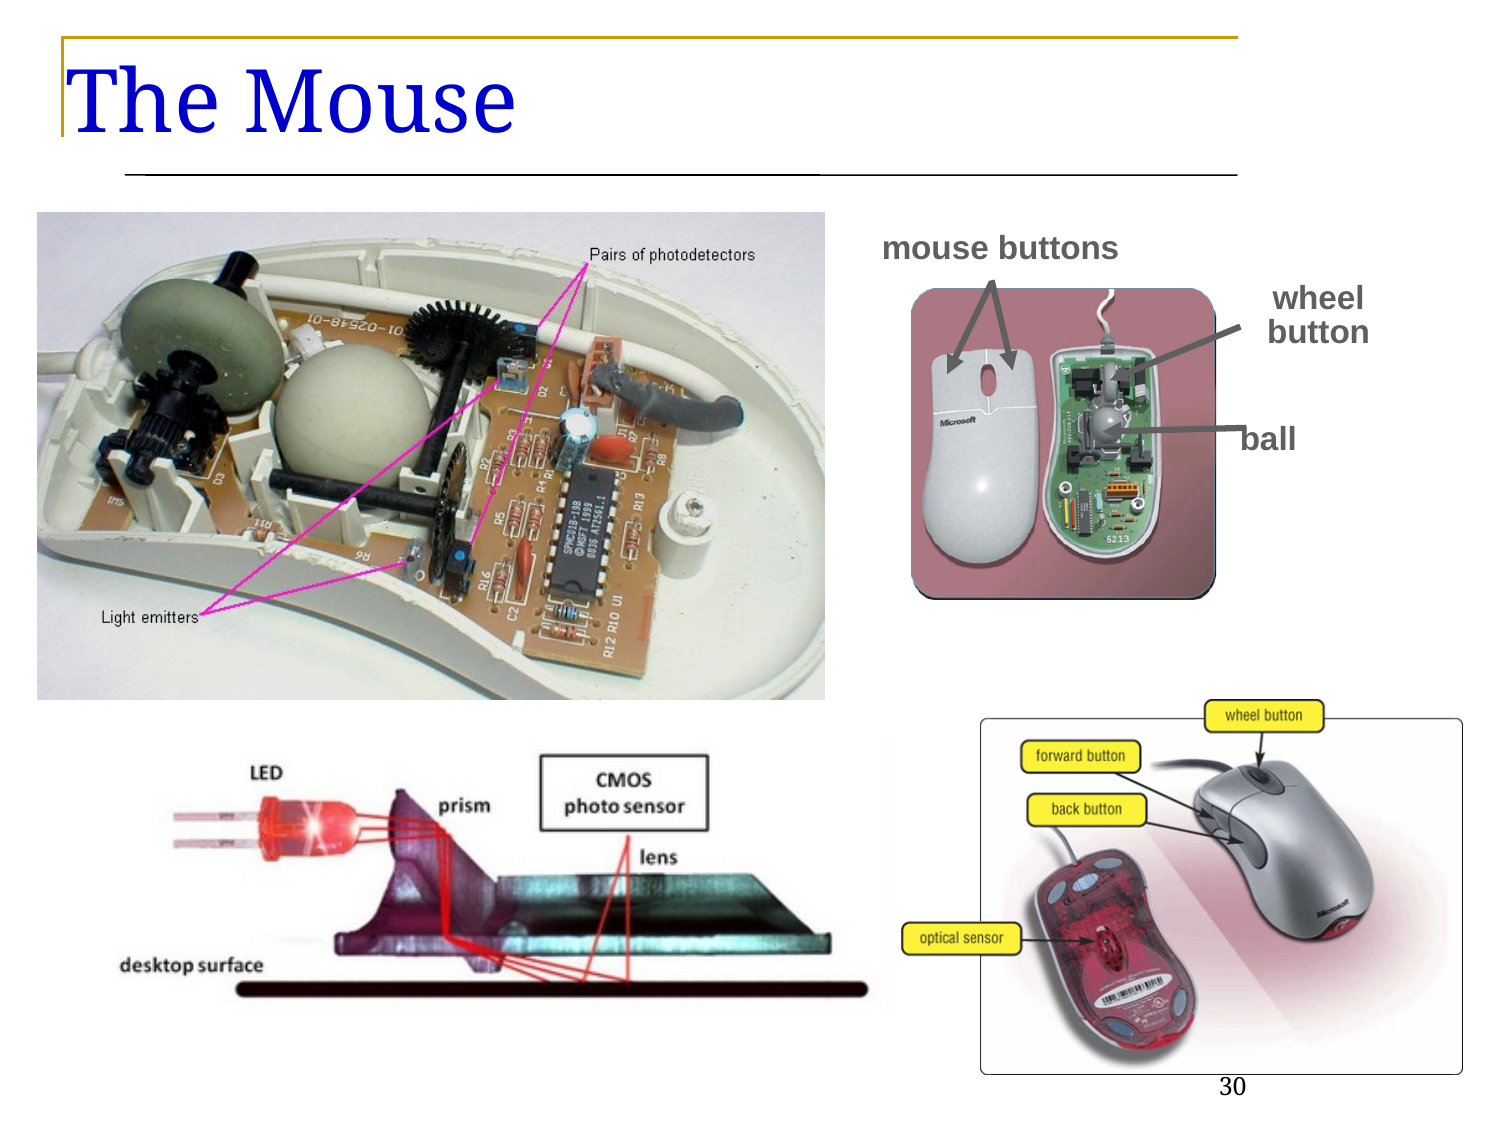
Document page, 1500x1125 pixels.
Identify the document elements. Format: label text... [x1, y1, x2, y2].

picture [112, 737, 892, 1013]
title The Mouse [49, 37, 1251, 188]
picture [37, 212, 826, 700]
slide_number 30 [912, 1083, 1262, 1113]
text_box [849, 224, 1426, 601]
picture [901, 699, 1463, 1075]
